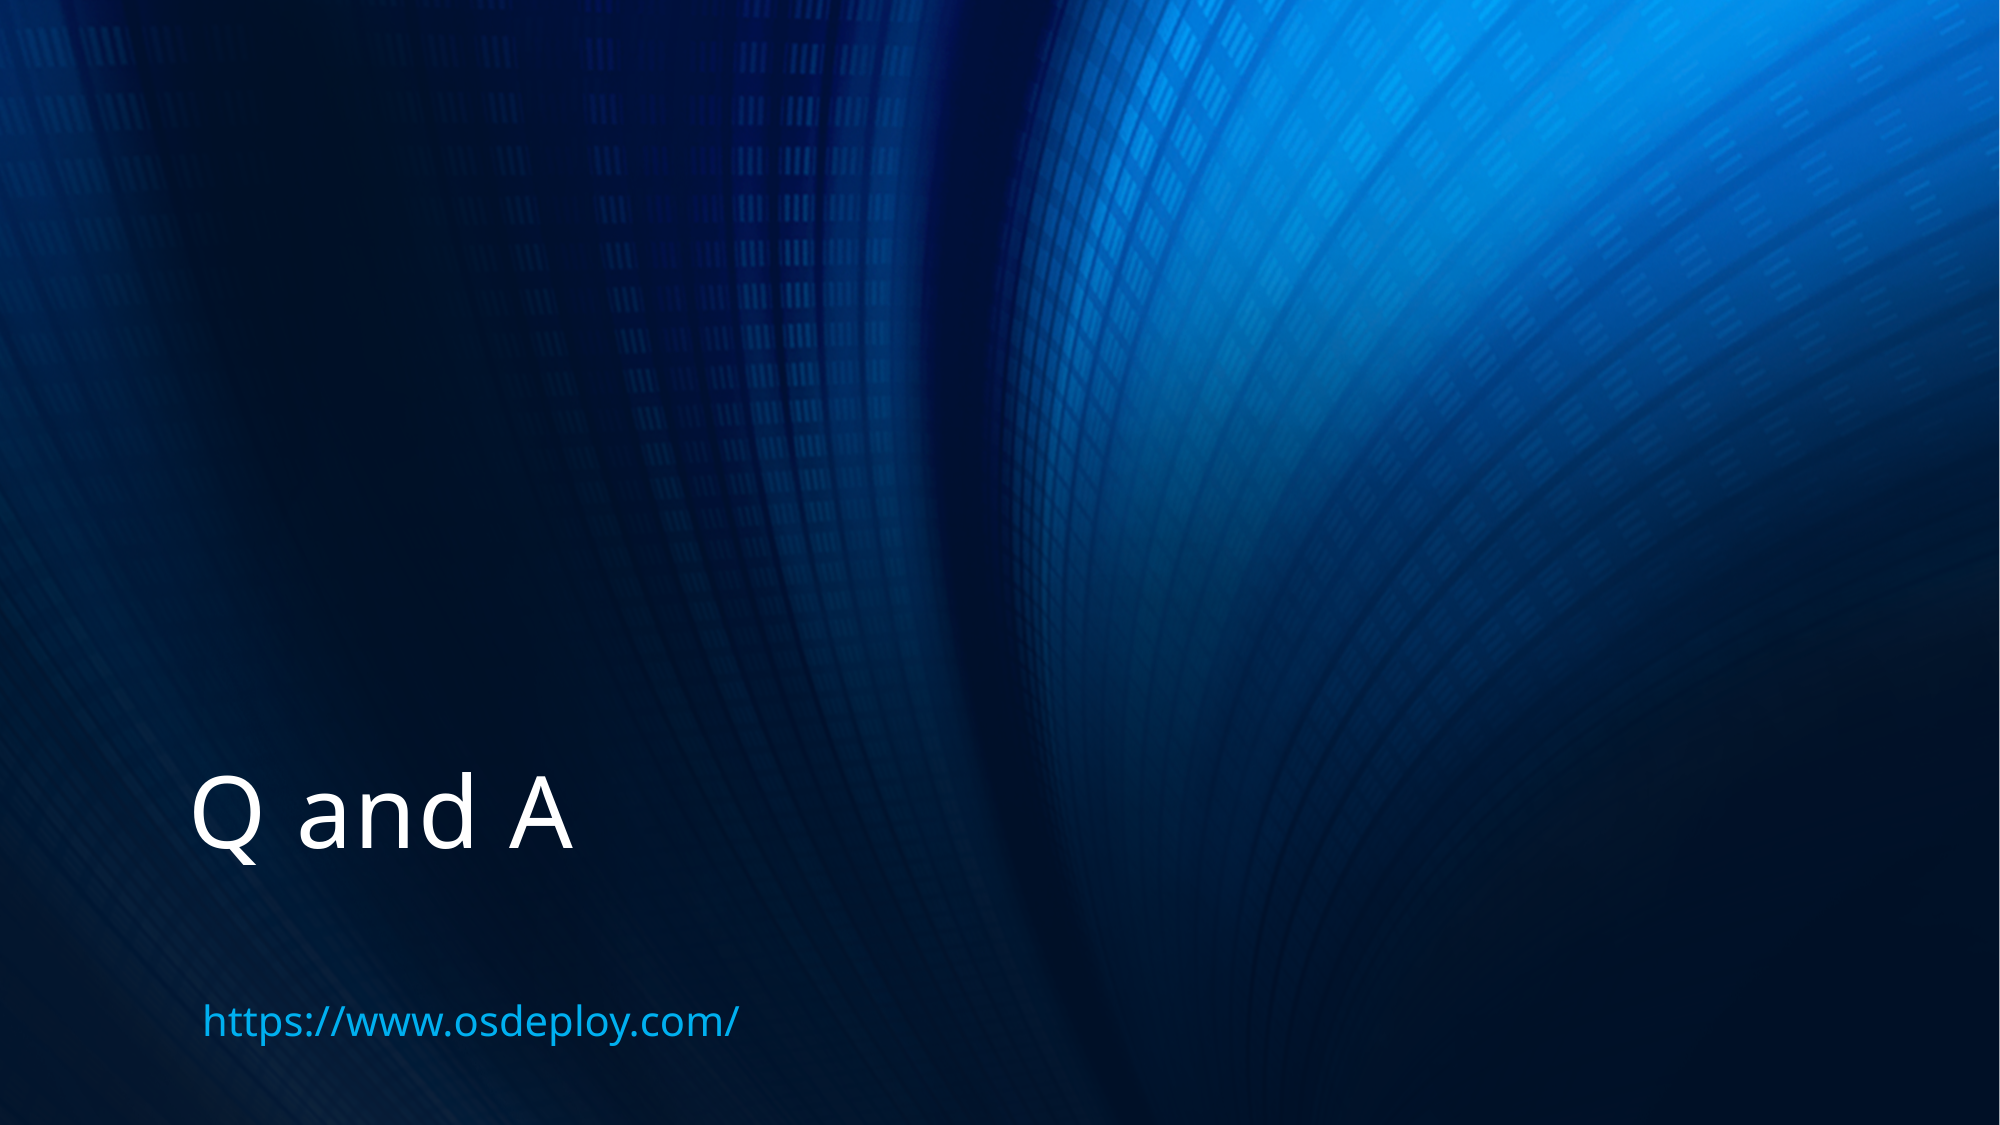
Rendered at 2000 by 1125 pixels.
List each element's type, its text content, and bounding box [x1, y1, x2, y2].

text_box https://www.osdeploy.com/ [187, 987, 1863, 1053]
picture [0, 0, 2000, 1125]
title Q and A [173, 412, 1600, 875]
